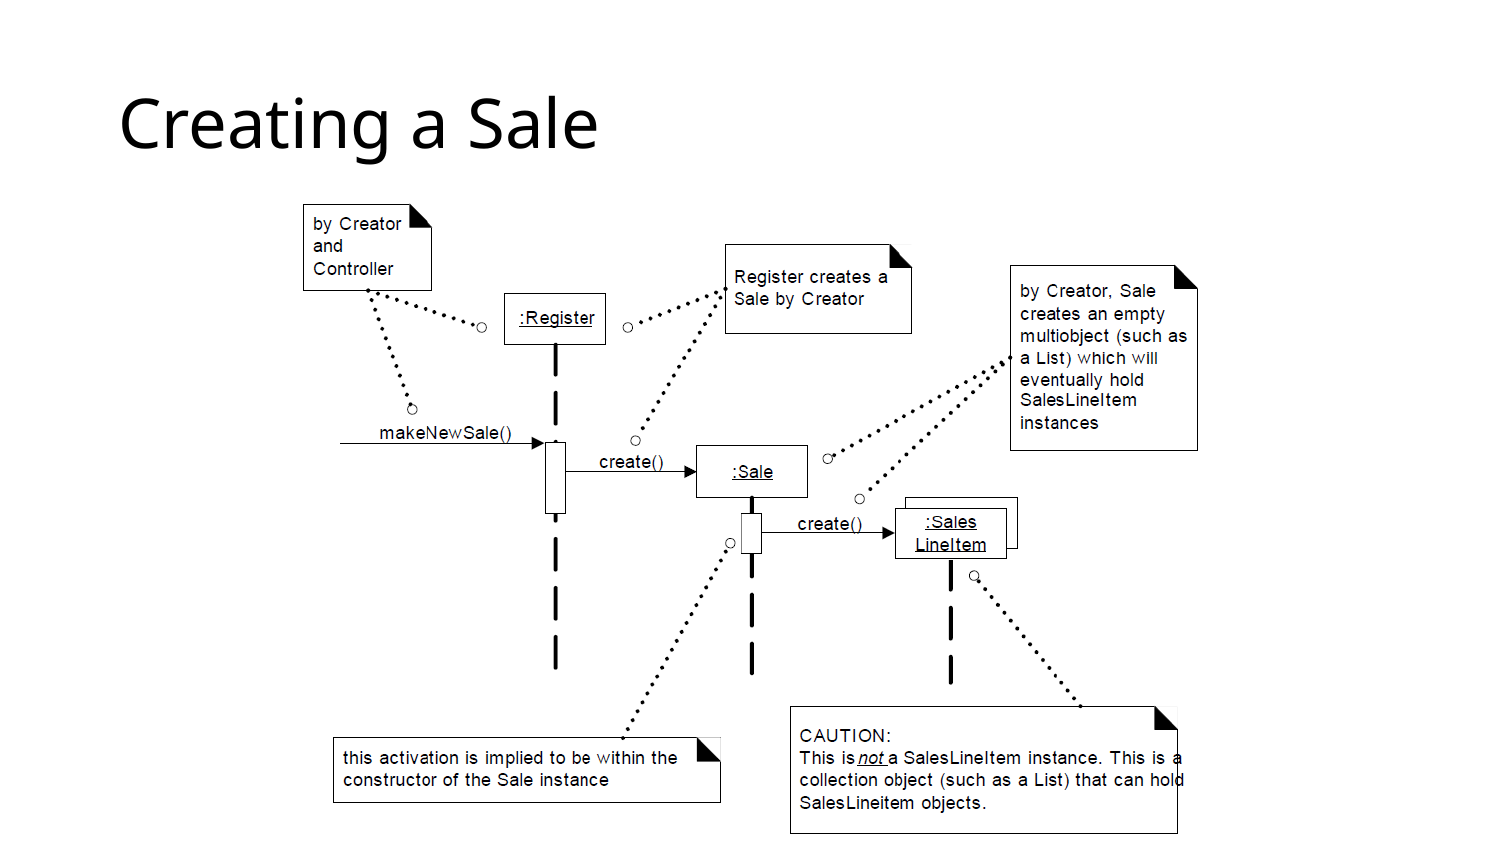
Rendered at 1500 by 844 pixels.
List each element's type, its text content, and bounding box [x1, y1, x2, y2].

title Creating a Sale [103, 44, 1397, 208]
picture [270, 190, 1214, 844]
